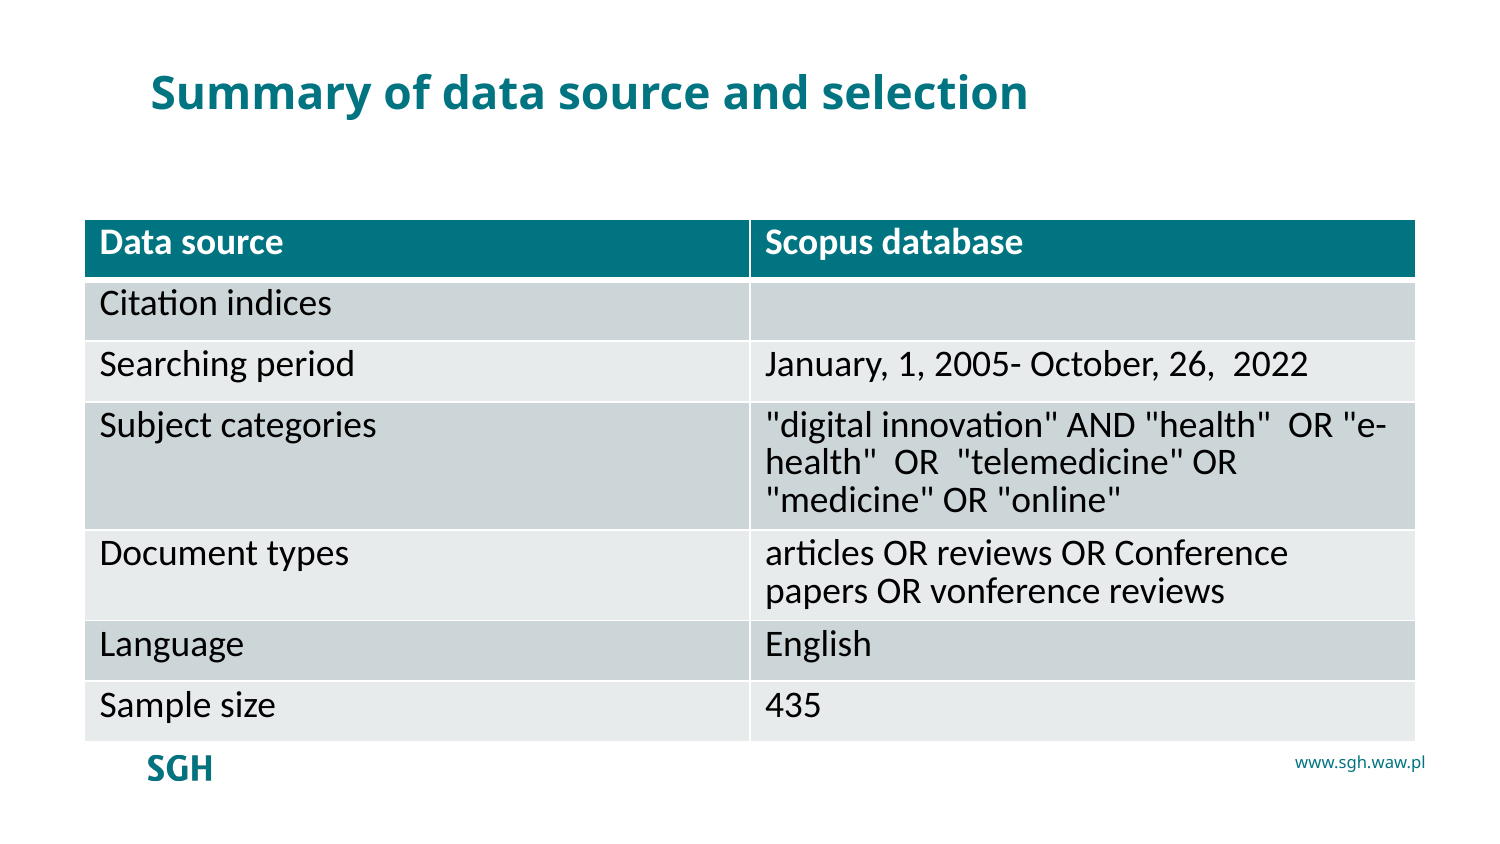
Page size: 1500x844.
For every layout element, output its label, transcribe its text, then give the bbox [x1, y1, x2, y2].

table_cell Sample size [85, 682, 749, 741]
table_cell 435 [751, 682, 1415, 741]
table_header Scopus database [751, 220, 1415, 277]
table_cell "digital innovation" AND "health" OR "e-health" OR "telemedicine" OR "medicine" OR "online" [751, 403, 1415, 529]
table_cell English [751, 621, 1415, 680]
table_cell Subject categories [85, 403, 749, 529]
table_cell articles OR reviews OR Conference papers OR vonference reviews [751, 531, 1415, 620]
table_header Data source [85, 220, 749, 277]
picture [147, 754, 213, 782]
table_cell Document types [85, 531, 749, 620]
table_cell January, 1, 2005- October, 26, 2022 [751, 342, 1415, 401]
title Summary of data source and selection [150, 63, 1426, 175]
table_cell Citation indices [85, 283, 749, 340]
table_cell Language [85, 621, 749, 680]
table_cell Searching period [85, 342, 749, 401]
table_cell [751, 283, 1415, 340]
